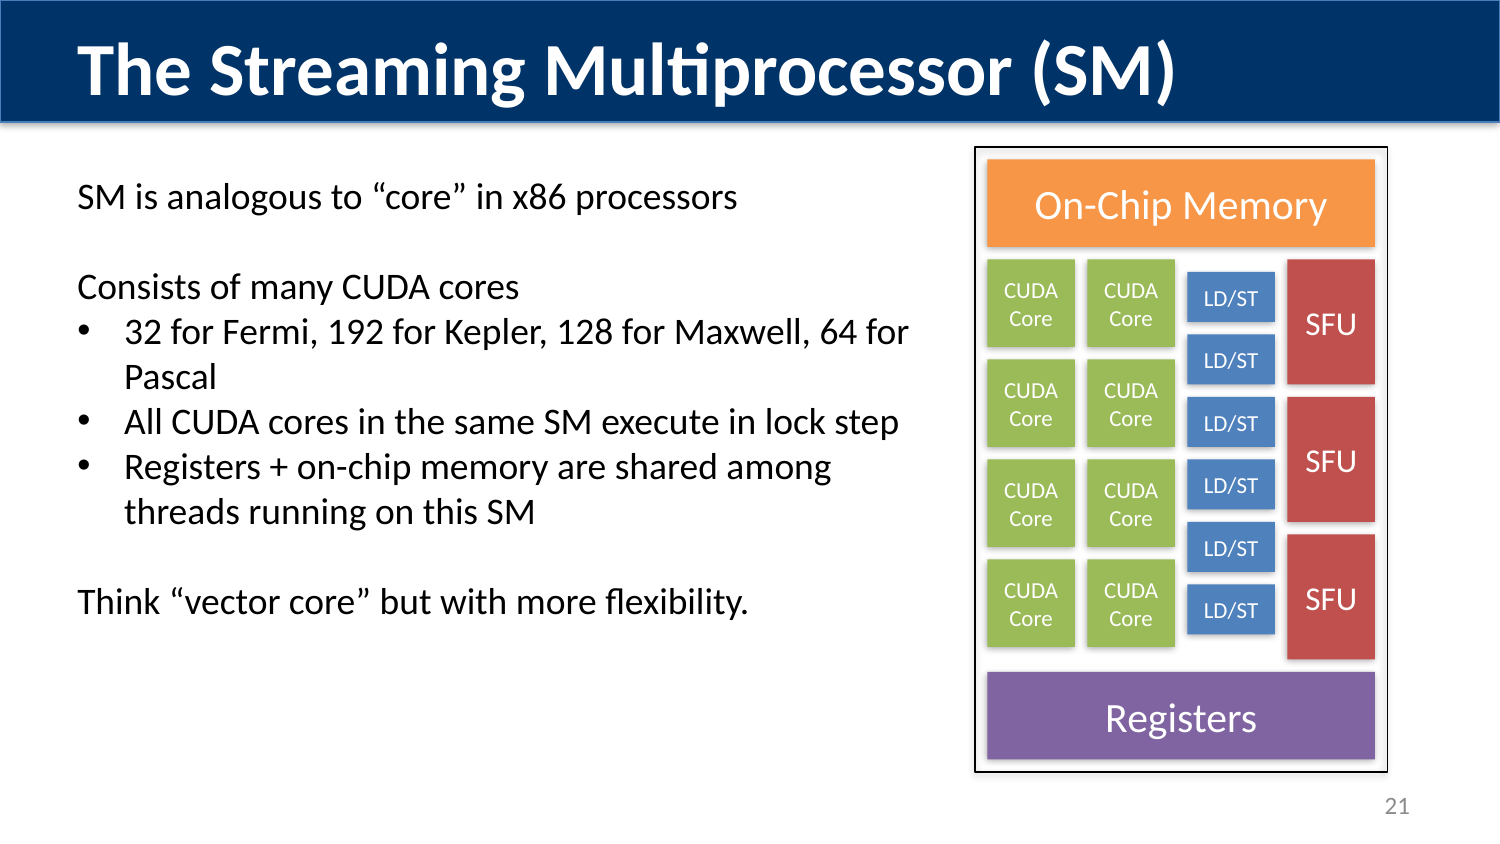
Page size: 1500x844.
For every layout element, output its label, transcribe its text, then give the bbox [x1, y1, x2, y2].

text_box [974, 146, 1388, 773]
text_box The Streaming Multiprocessor (SM) [62, 13, 1363, 119]
text_box [0, 0, 1500, 123]
slide_number 21 [1074, 782, 1425, 827]
text_box SM is analogous to “core” in x86 processors Consists of many CUDA cores 32 for Fermi, 192 for Kepler, 128 for Maxwell, 64 for Pascal All CUDA cores in the same SM execute in lock step Registers + on-chip memory are shared among threads running on this SM Think “vector core” but with more flexibility. [62, 164, 938, 765]
